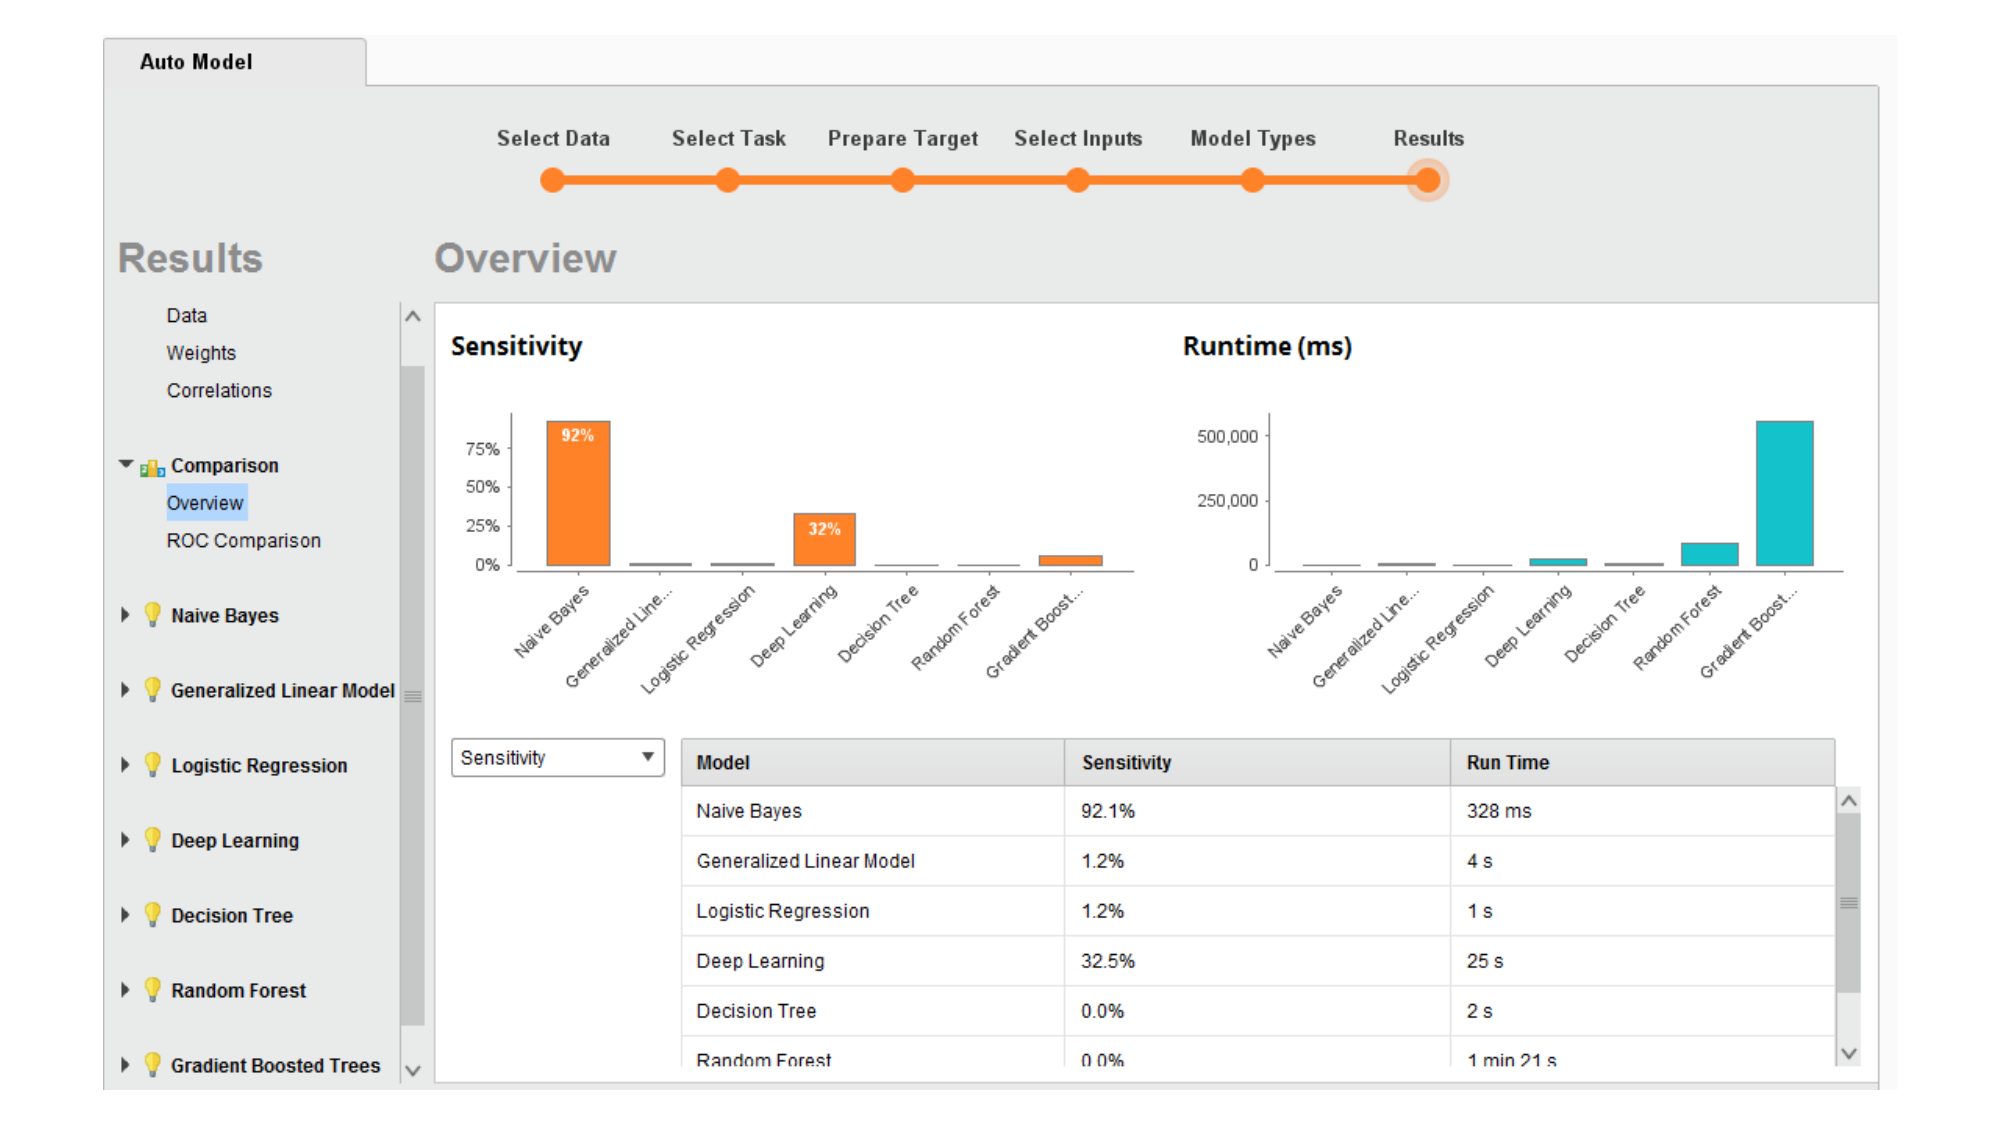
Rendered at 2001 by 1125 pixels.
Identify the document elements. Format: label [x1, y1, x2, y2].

picture [103, 35, 1897, 1090]
